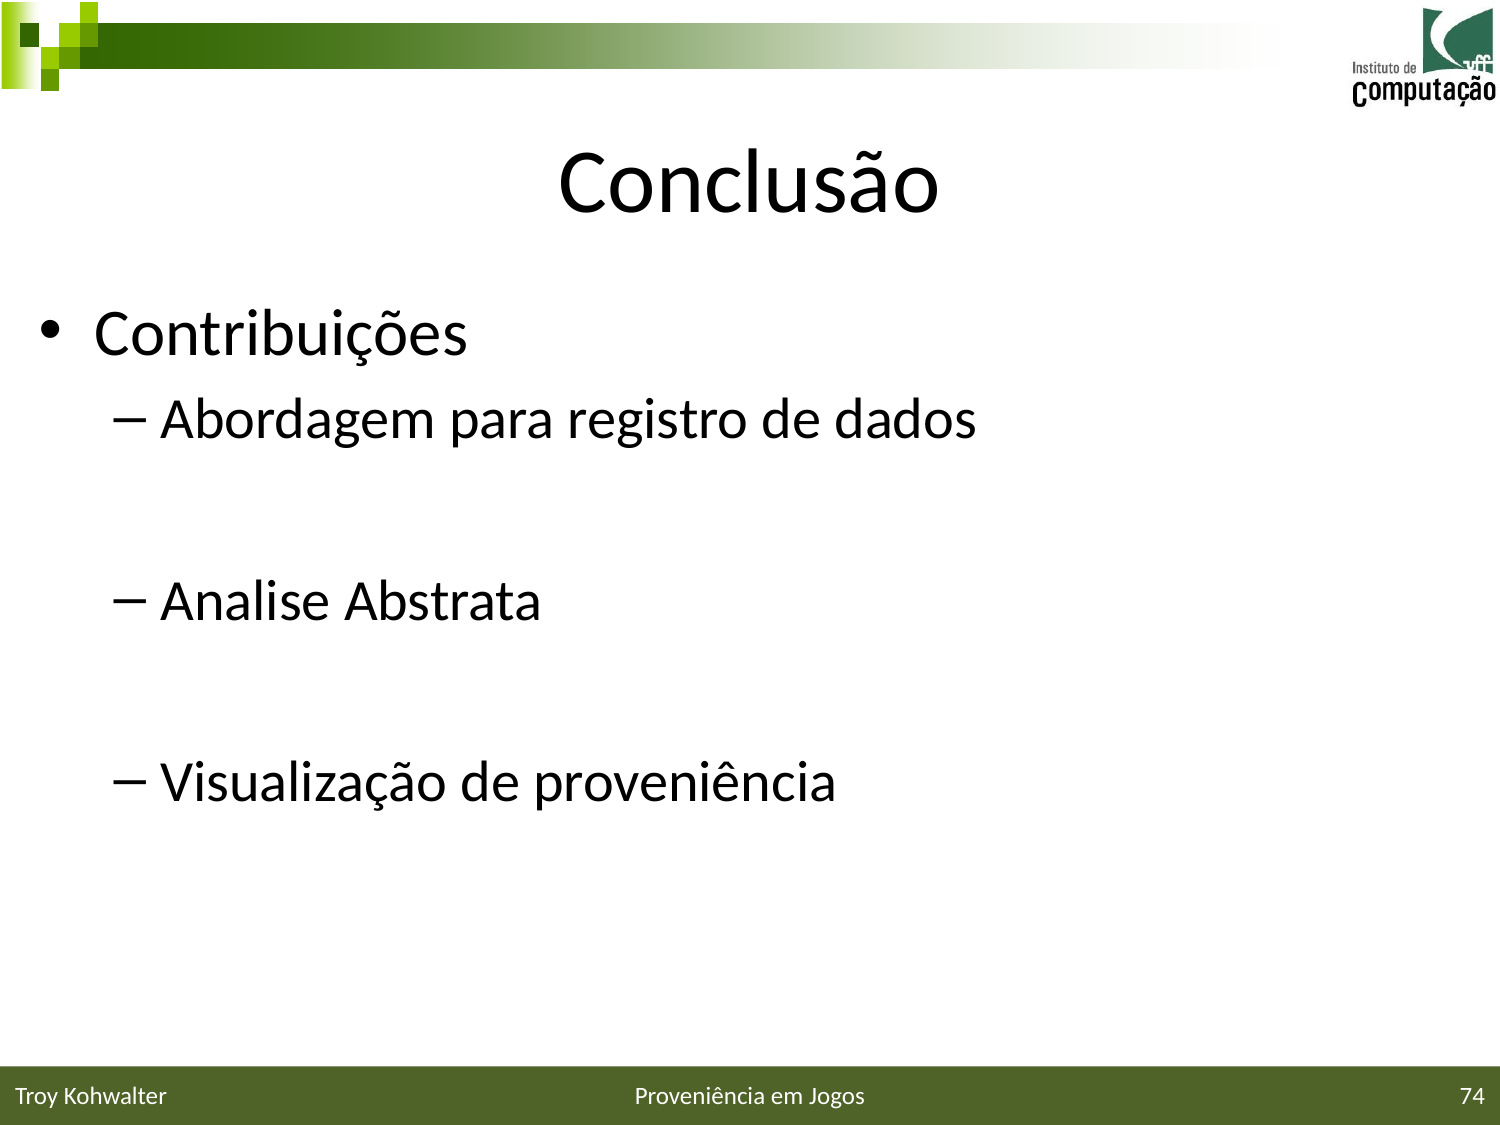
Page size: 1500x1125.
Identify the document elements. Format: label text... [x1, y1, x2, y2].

title Conclusão [75, 82, 1425, 270]
slide_number Troy Kohwalter [0, 1065, 350, 1125]
slide_number 74 [1149, 1065, 1500, 1125]
footer Proveniência em Jogos [512, 1065, 988, 1125]
list Contribuições Abordagem para registro de dados Analise Abstrata Visualização de proveniência [23, 281, 1477, 1055]
